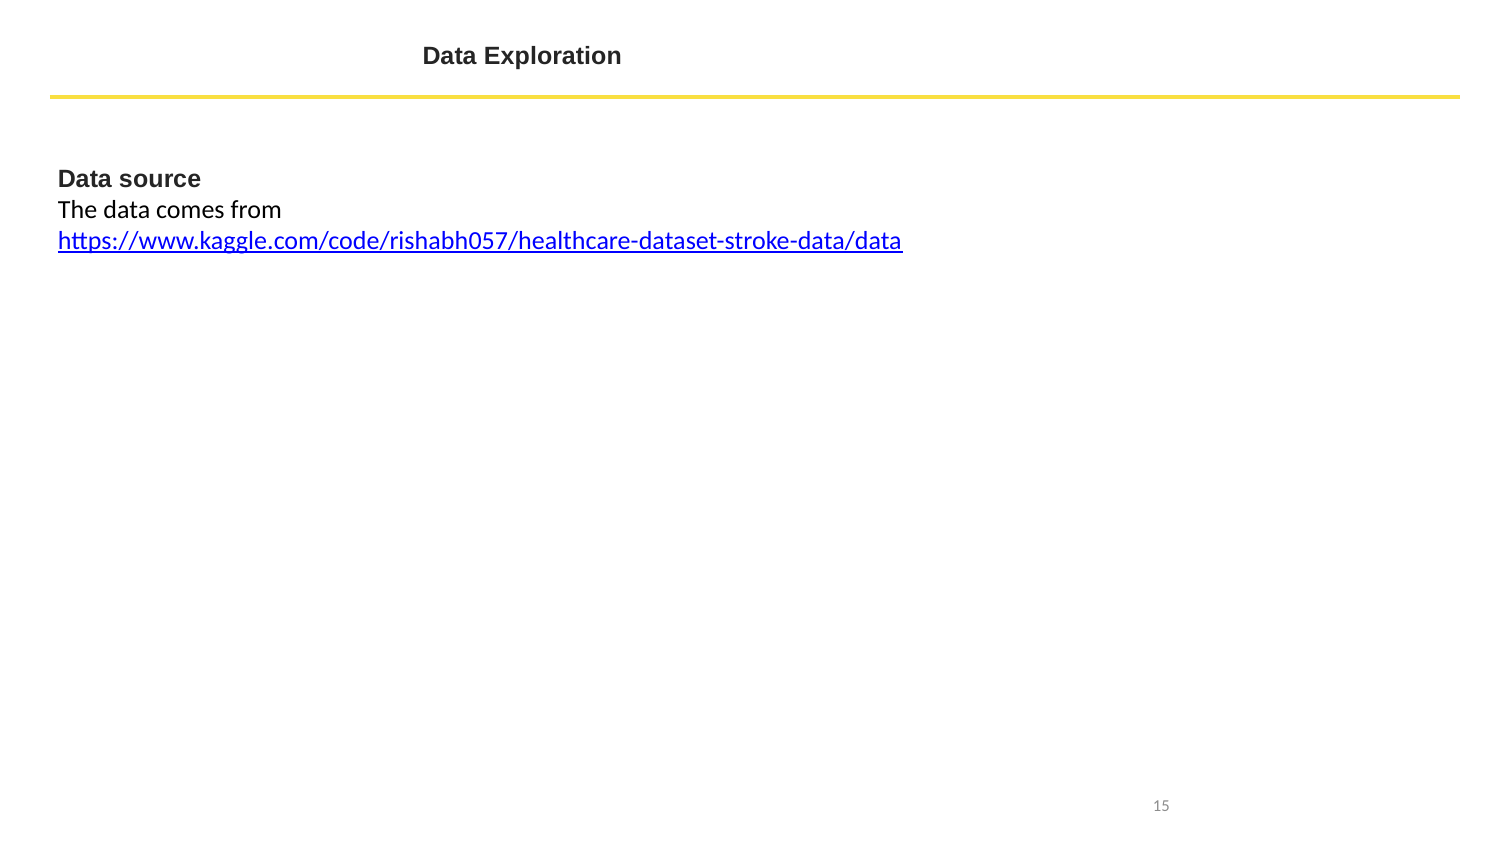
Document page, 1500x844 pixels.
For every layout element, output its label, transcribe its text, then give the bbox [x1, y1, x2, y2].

text_box Data Exploration Data source The data comes from https://www.kaggle.com/code/rishabh057/healthcare-dataset-stroke-data/data [57, 39, 1316, 255]
slide_number 15 [1148, 795, 1174, 844]
